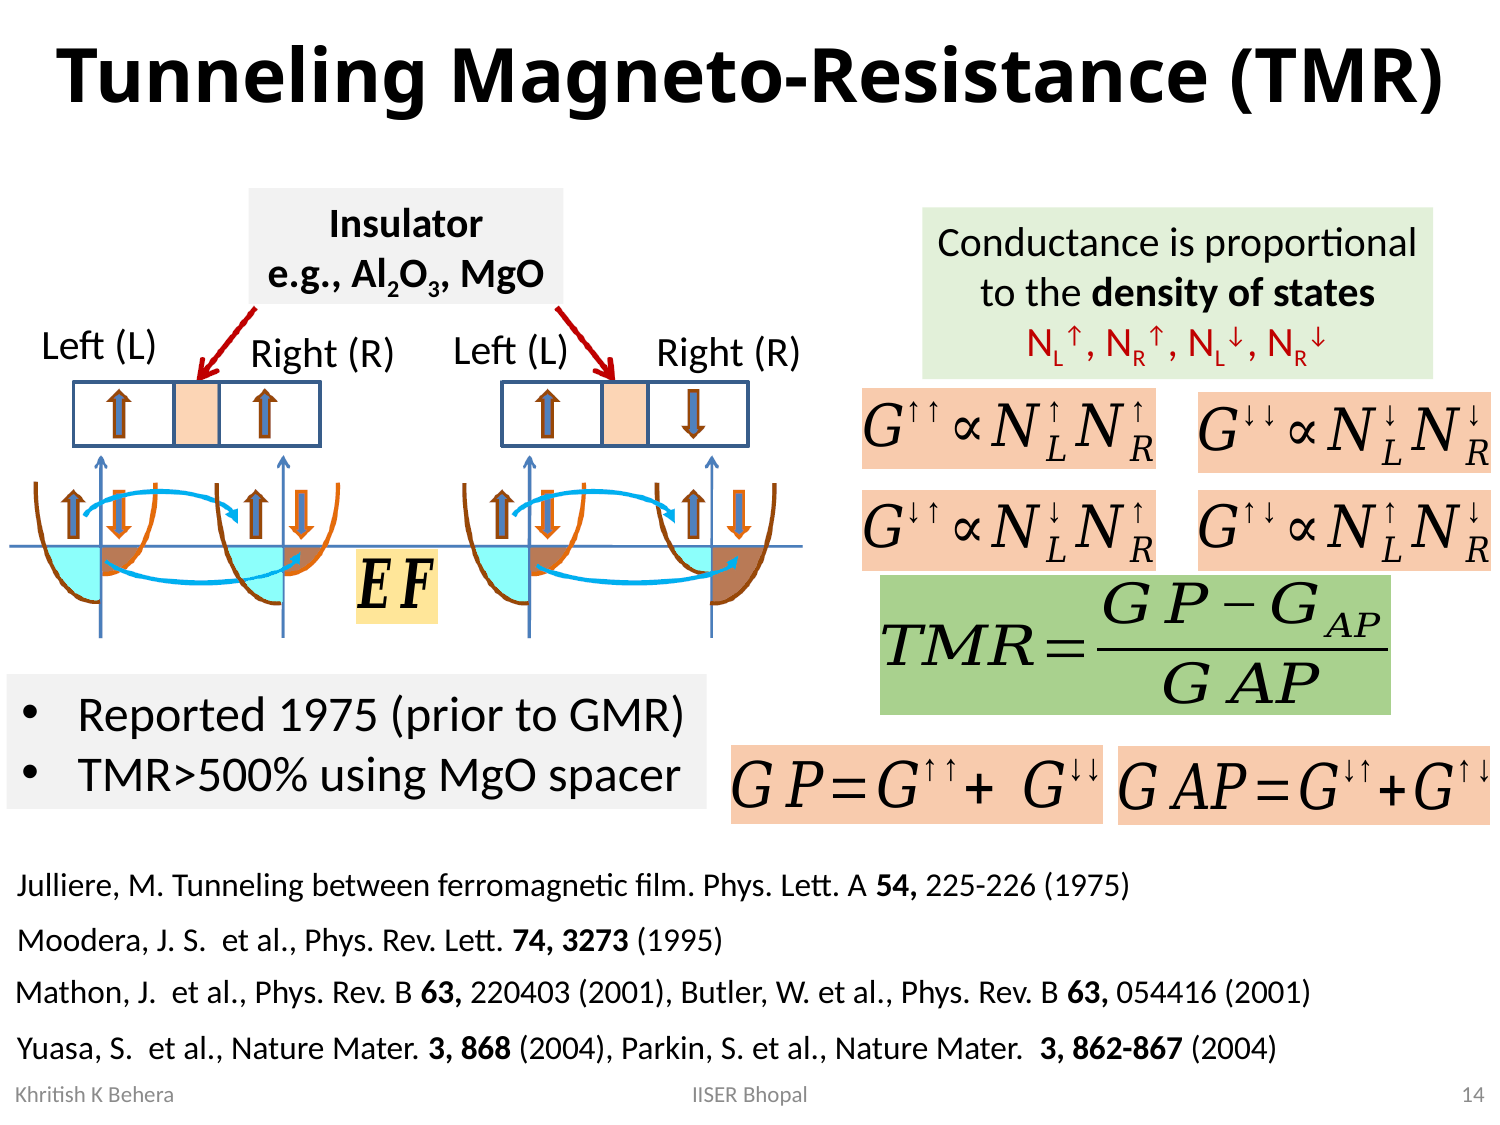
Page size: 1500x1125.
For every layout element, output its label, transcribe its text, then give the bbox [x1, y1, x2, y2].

text_box Mathon, J. et al., Phys. Rev. B 63, 220403 (2001), Butler, W. et al., Phys. Rev. B 63, 054416 (2001) [0, 962, 1349, 1018]
text_box Yuasa, S. et al., Nature Mater. 3, 868 (2004), Parkin, S. et al., Nature Mater. 3, 862-867 (2004) [2, 1018, 1349, 1074]
slide_number 14 [1162, 1063, 1500, 1124]
text_box Reported 1975 (prior to GMR) TMR>500% using MgO spacer [6, 674, 707, 809]
text_box Julliere, M. Tunneling between ferromagnetic film. Phys. Lett. A 54, 225-226 (1975) [2, 856, 1306, 911]
slide_number Khritish K Behera [0, 1063, 338, 1124]
text_box Conductance is proportional to the density of states NL↑, NR↑, NL↓, NR↓ [922, 207, 1434, 380]
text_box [0, 188, 819, 647]
footer IISER Bhopal [496, 1063, 1004, 1124]
text_box Moodera, J. S. et al., Phys. Rev. Lett. 74, 3273 (1995) [2, 910, 764, 962]
text_box Tunneling Magneto-Resistance (TMR) [0, 0, 1500, 157]
